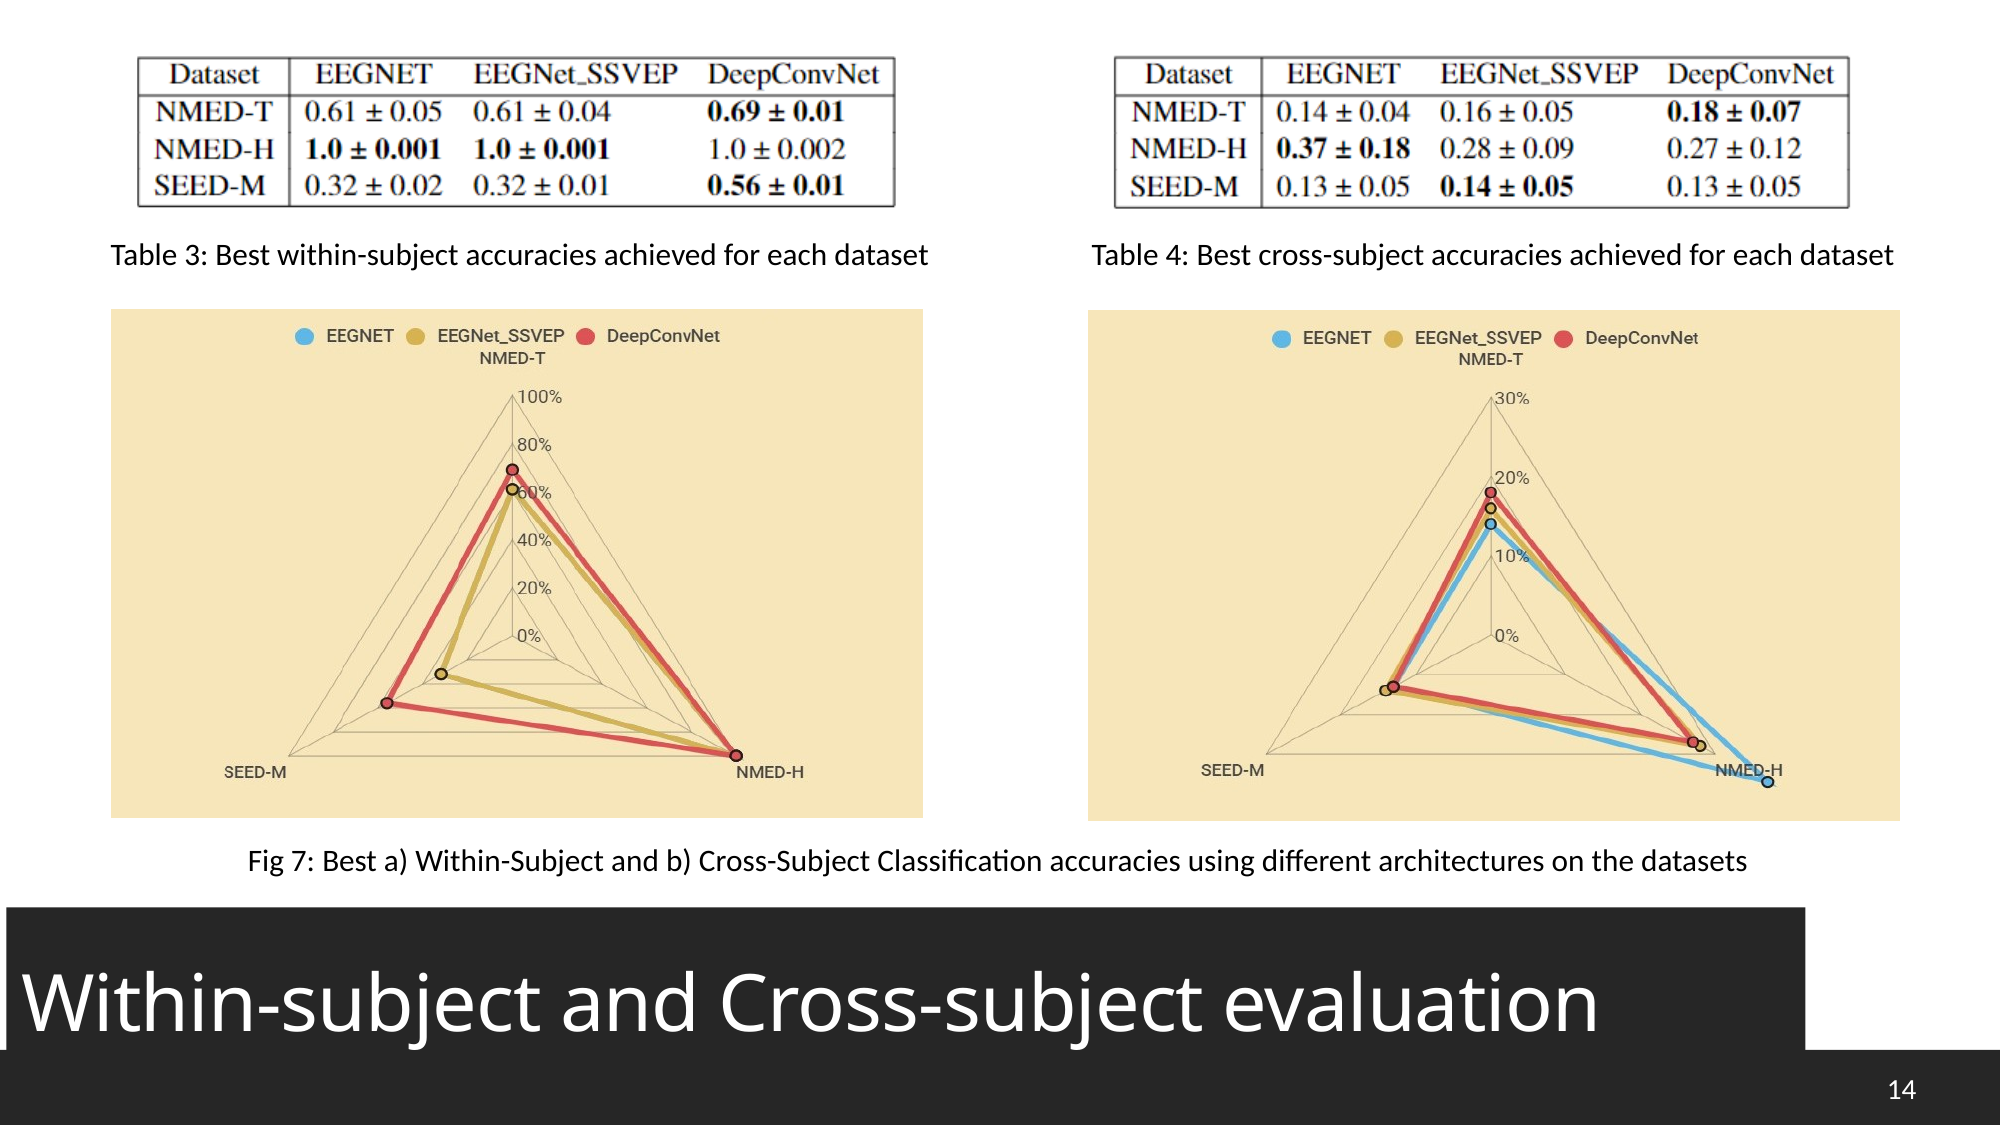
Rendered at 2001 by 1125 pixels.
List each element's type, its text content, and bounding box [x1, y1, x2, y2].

picture [126, 46, 905, 216]
text_box Table 3: Best within-subject accuracies achieved for each dataset [92, 227, 948, 280]
picture [1087, 310, 1900, 821]
slide_number 14 [1803, 1057, 1932, 1118]
text_box Within-subject and Cross-subject evaluation [6, 907, 1806, 1057]
text_box Table 4: Best cross-subject accuracies achieved for each dataset [1066, 227, 1922, 280]
text_box Fig 7: Best a) Within-Subject and b) Cross-Subject Classification accuracies using different architectures on the datasets [76, 832, 1922, 885]
picture [1106, 46, 1856, 215]
picture [110, 309, 923, 818]
